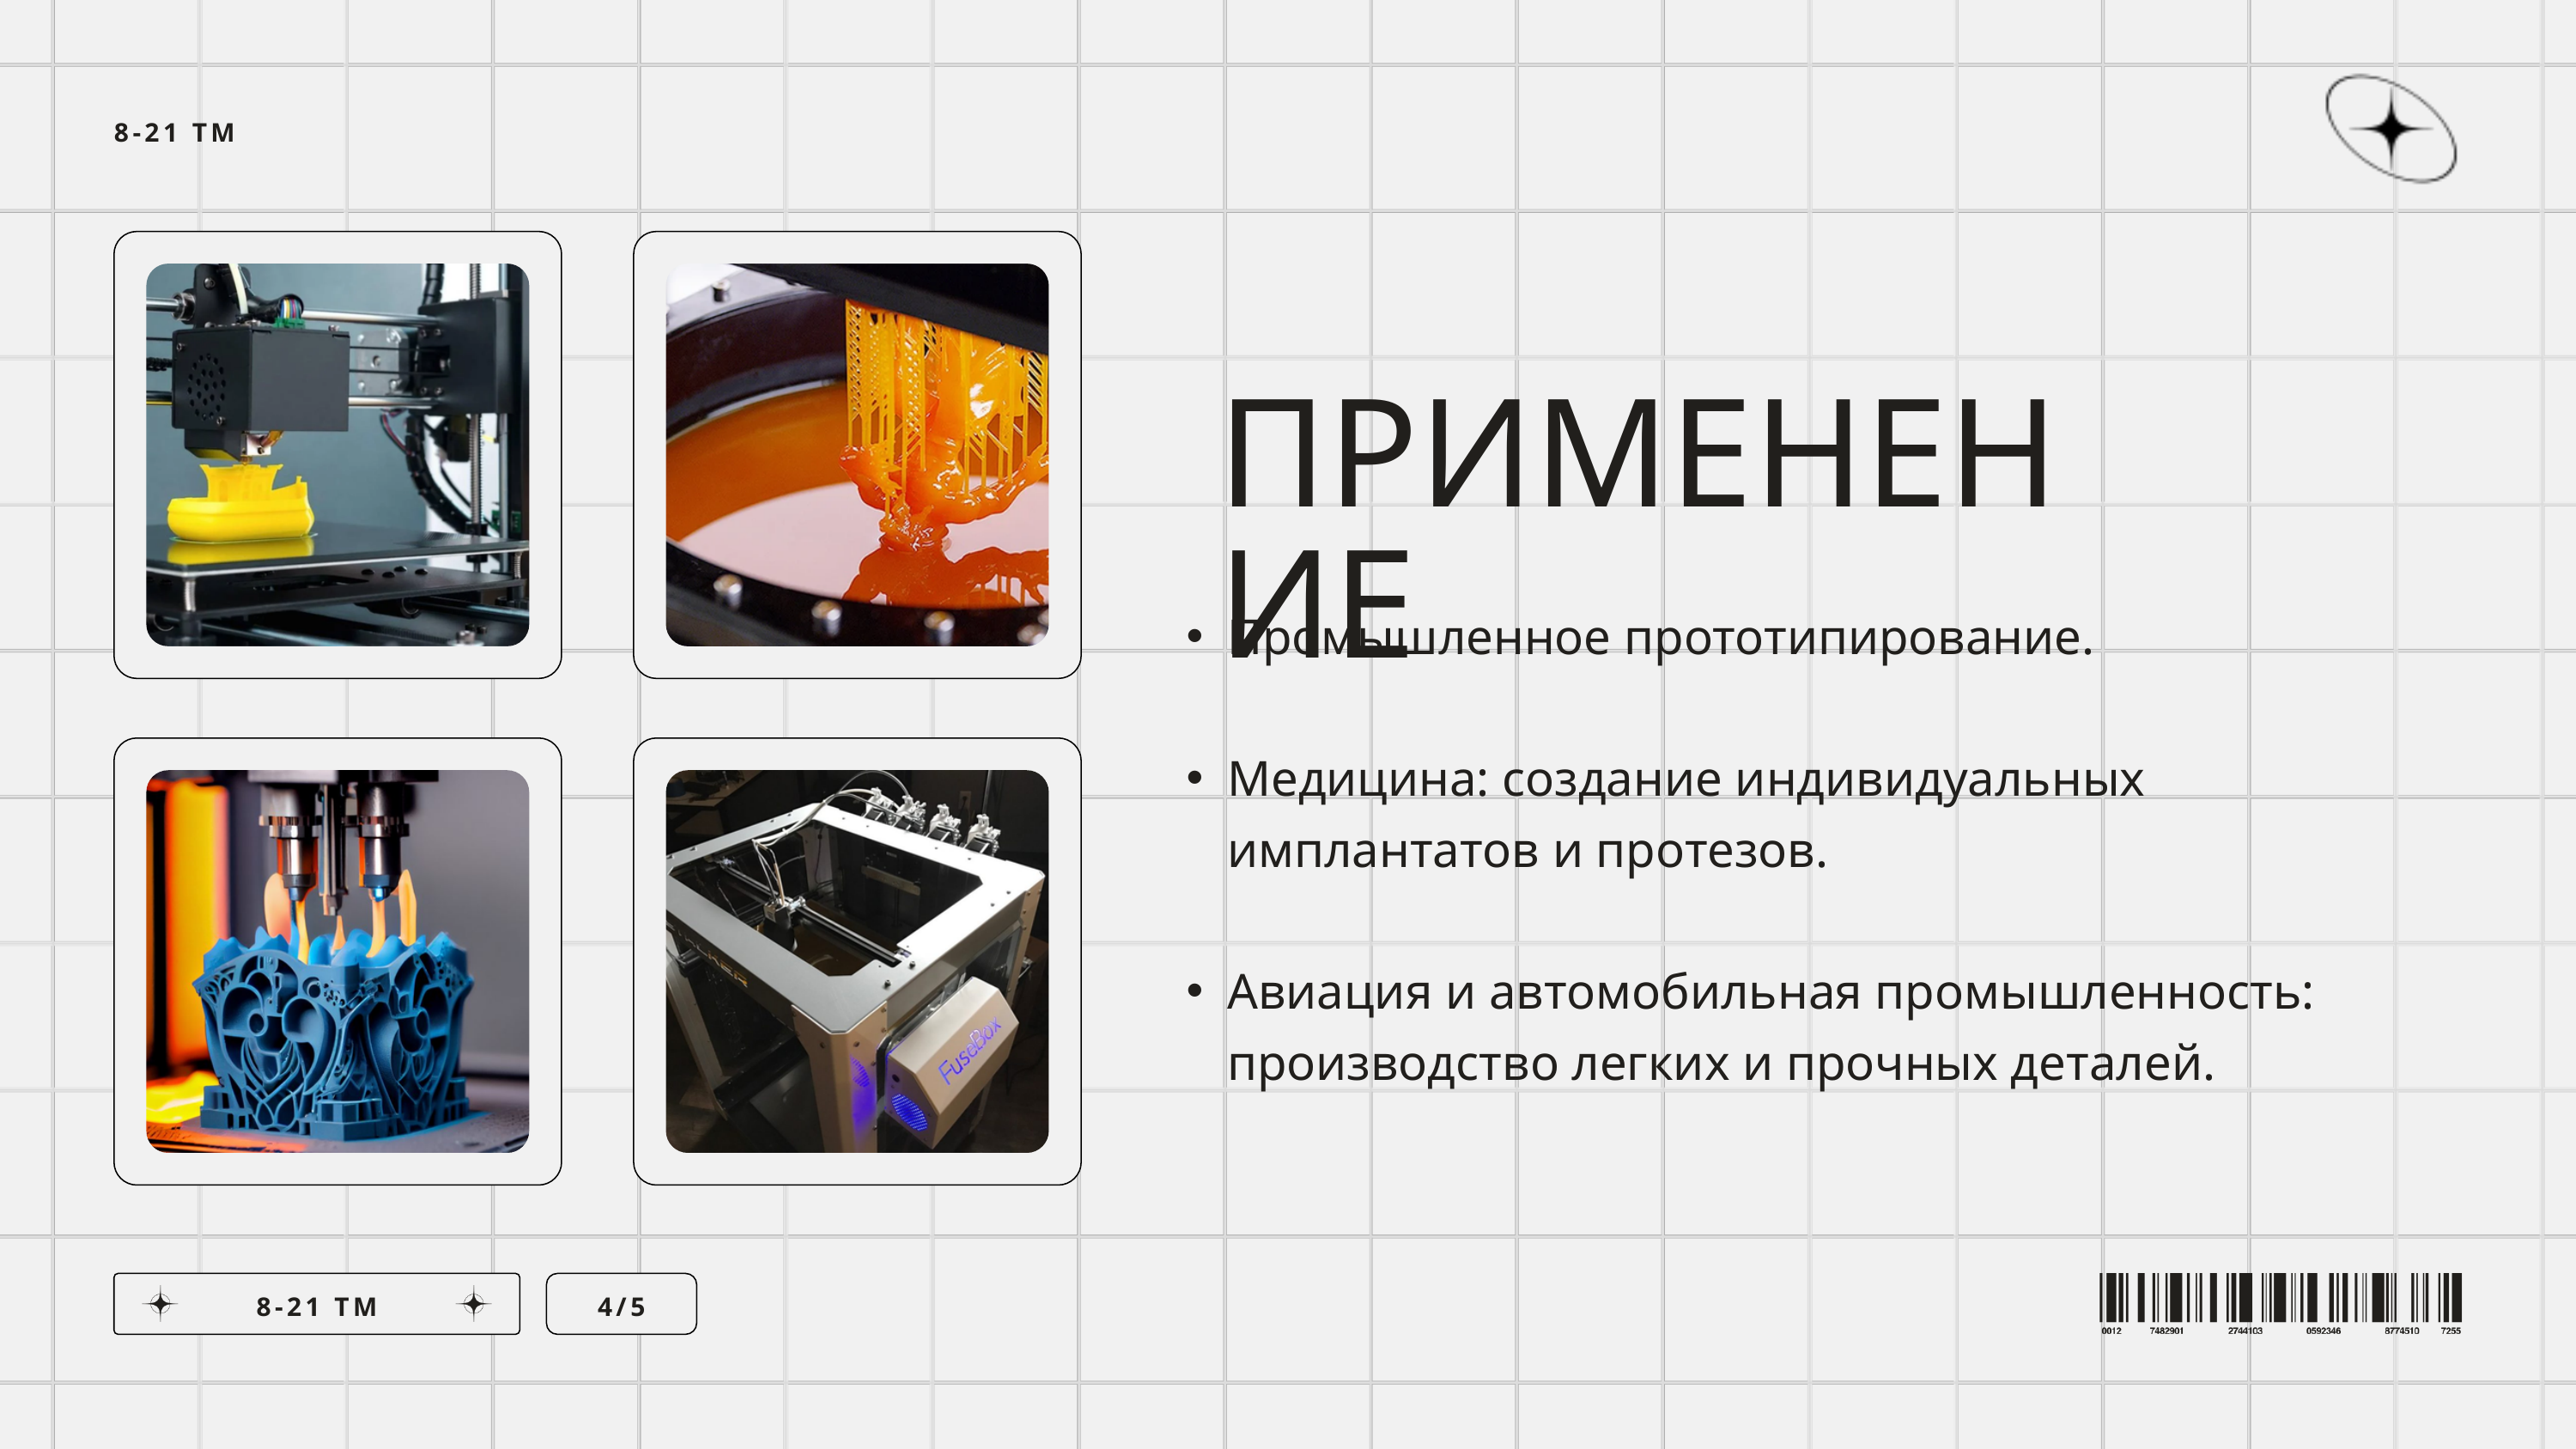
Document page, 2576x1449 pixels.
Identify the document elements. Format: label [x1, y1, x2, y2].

text_box [665, 263, 1049, 647]
text_box [113, 1273, 520, 1335]
text_box [665, 769, 1049, 1154]
text_box [146, 263, 530, 647]
text_box [113, 231, 562, 679]
text_box [113, 737, 562, 1185]
text_box [633, 737, 1082, 1185]
text_box [546, 1273, 697, 1335]
text_box [0, 0, 2576, 1449]
text_box [146, 769, 530, 1154]
text_box [633, 231, 1082, 679]
